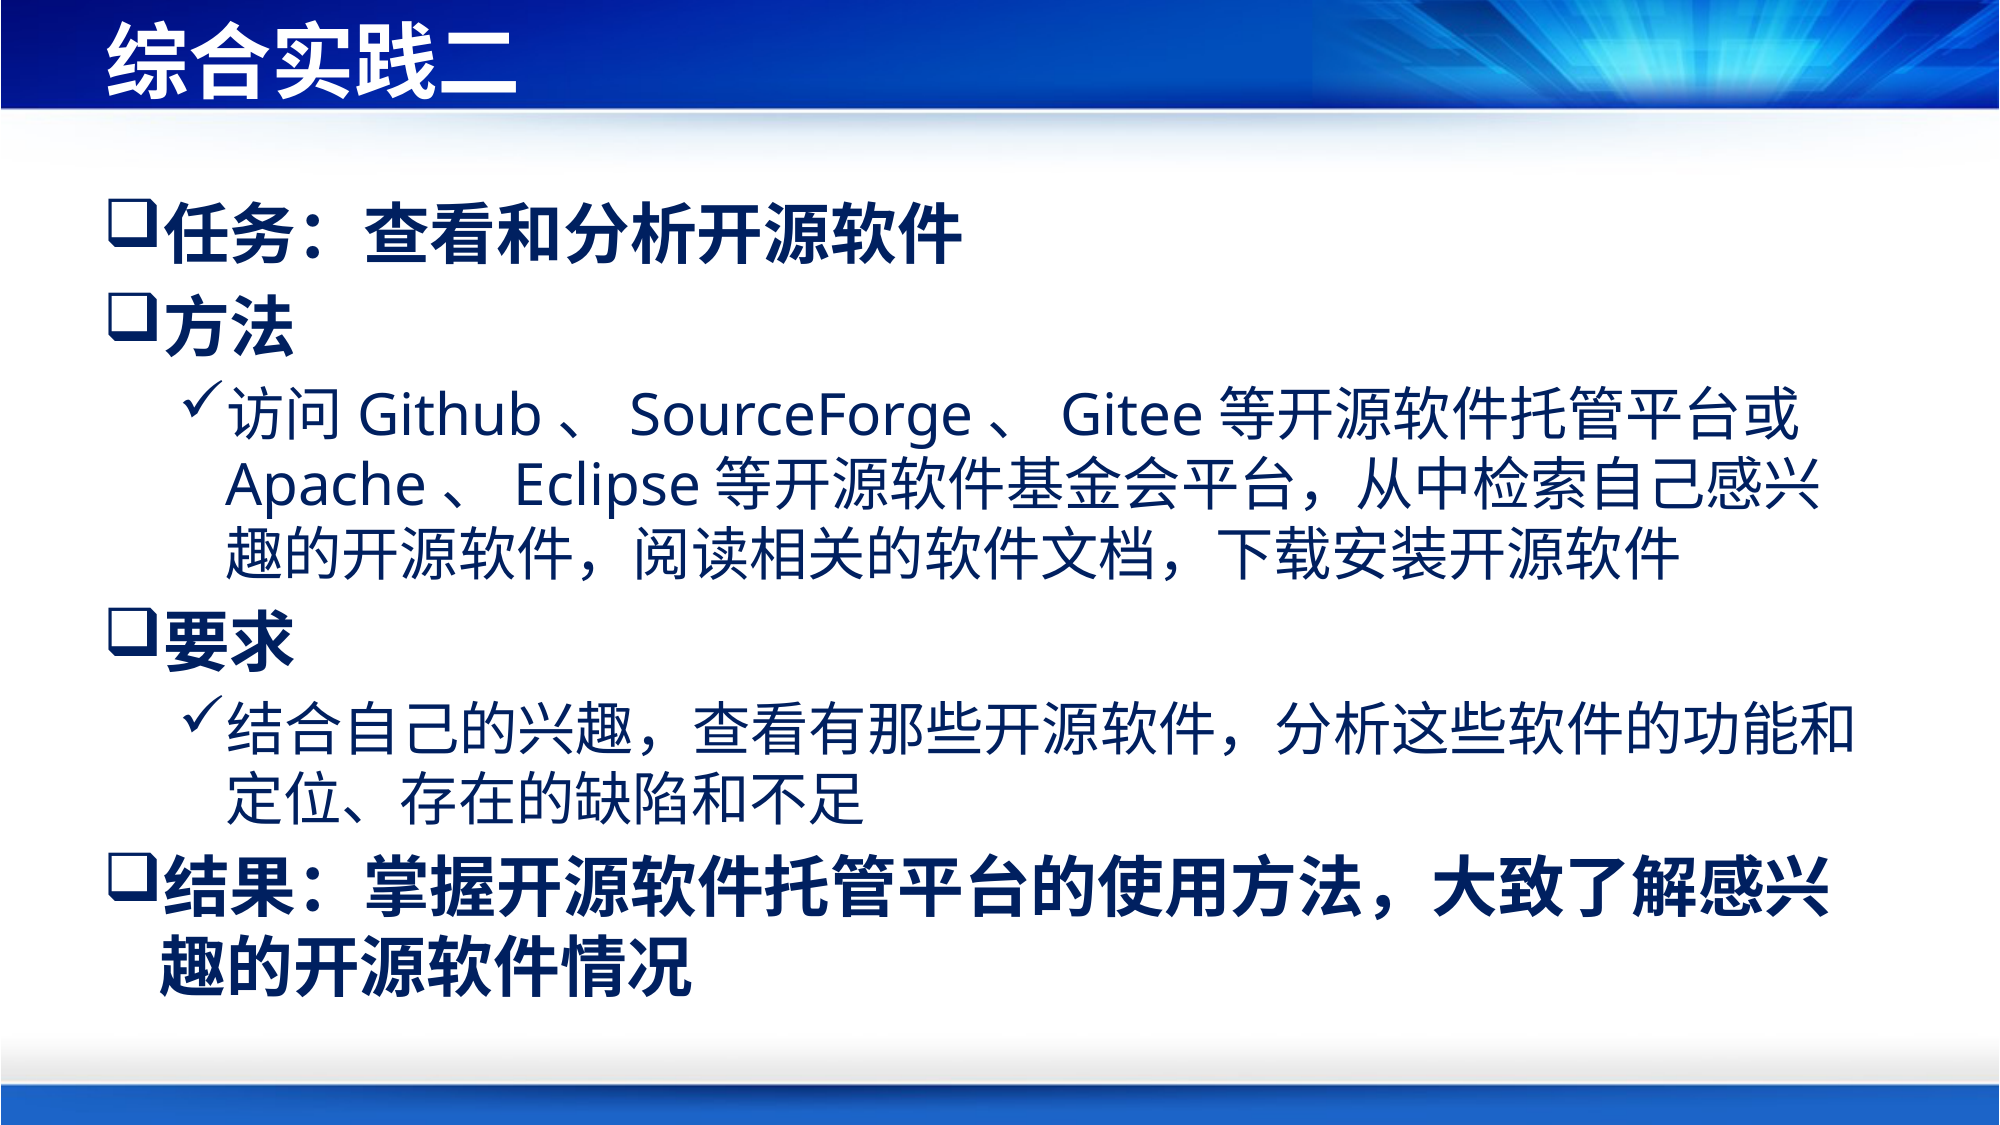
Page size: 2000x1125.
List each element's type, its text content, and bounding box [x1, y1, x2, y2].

picture [1, 0, 1999, 1125]
list 任务：查看和分析开源软件 方法 访问Github、SourceForge、Gitee等开源软件托管平台或Apache、Eclipse等开源软件基金会平台，从中检索自己感兴趣的开源软件，阅读相关的软件文档，下载安装开源软件 要求 结合自己的兴趣，查看有那些开源软件，分析这些软件的功能和定位、存在的缺陷和不足 结果：掌握开源软件托管平台的使用方法，大致了解感兴趣的开源软件情况 [88, 184, 1880, 1012]
title 综合实践二 [90, 1, 1880, 118]
